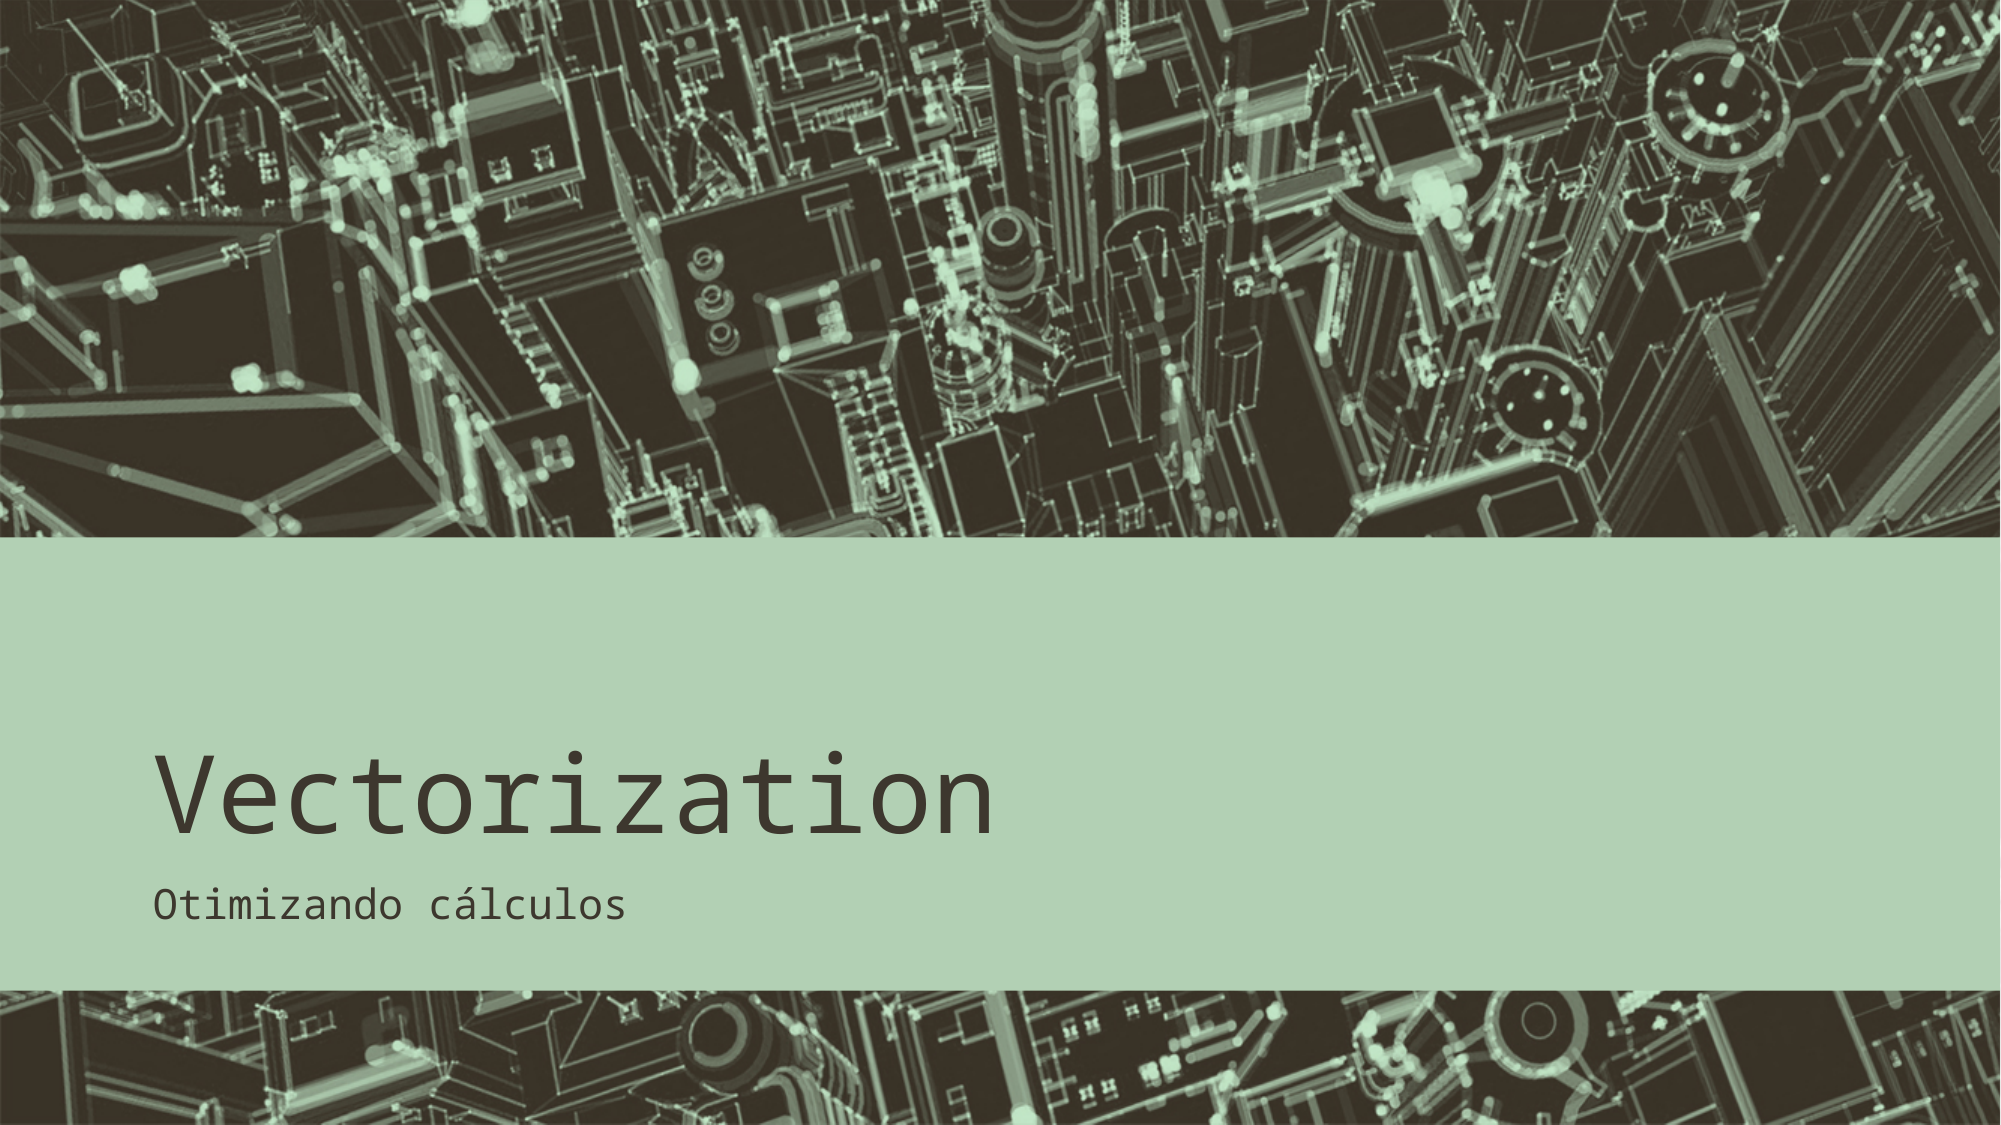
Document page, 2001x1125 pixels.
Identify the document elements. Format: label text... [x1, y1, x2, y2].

list Otimizando cálculos [138, 876, 1713, 954]
title Vectorization [138, 562, 1713, 865]
picture [0, 0, 2001, 1125]
